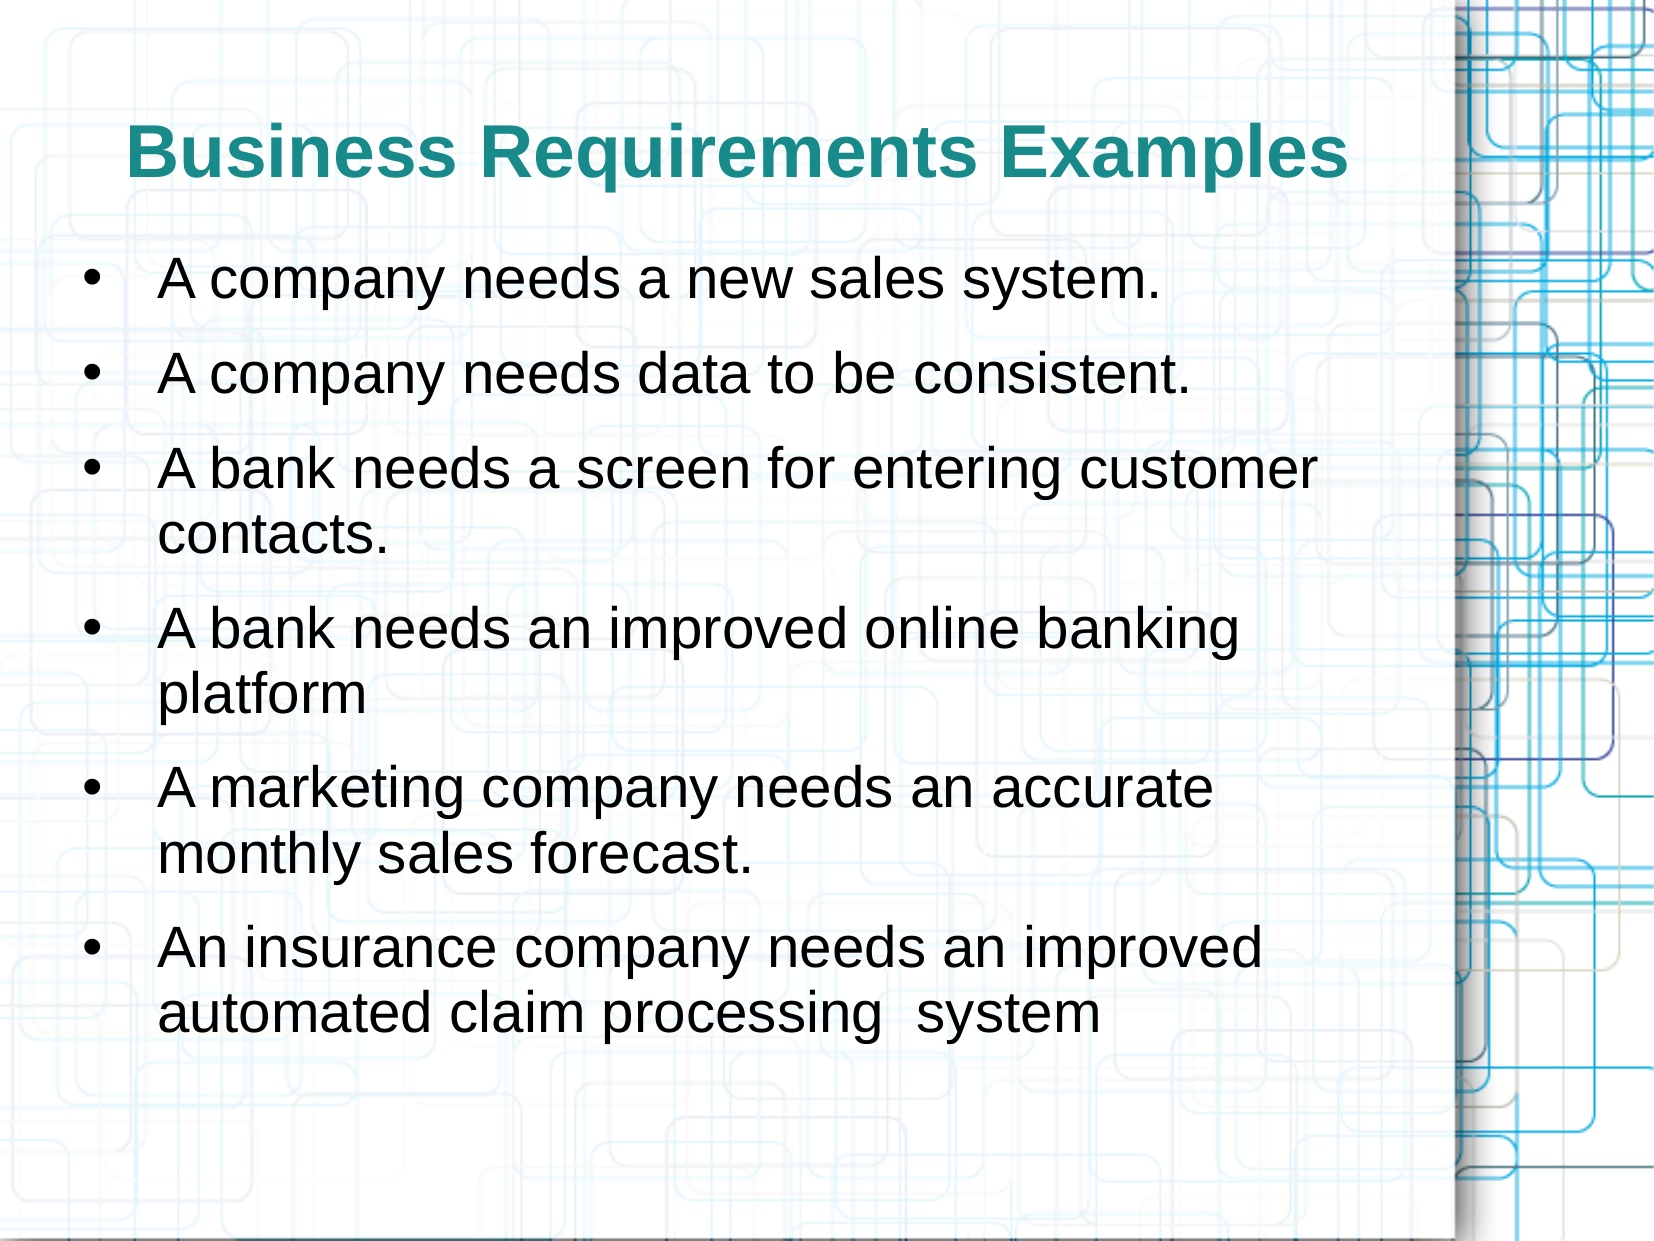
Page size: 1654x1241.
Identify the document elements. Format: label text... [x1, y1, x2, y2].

picture [0, 0, 1654, 1241]
title Business Requirements Examples [59, 49, 1418, 257]
list A company needs a new sales system. A company needs data to be consistent. A bank needs a screen for entering customer contacts. A bank needs an improved online banking platform A marketing company needs an accurate monthly sales forecast. An insurance company needs an improved automated claim processing system [82, 242, 1417, 1109]
